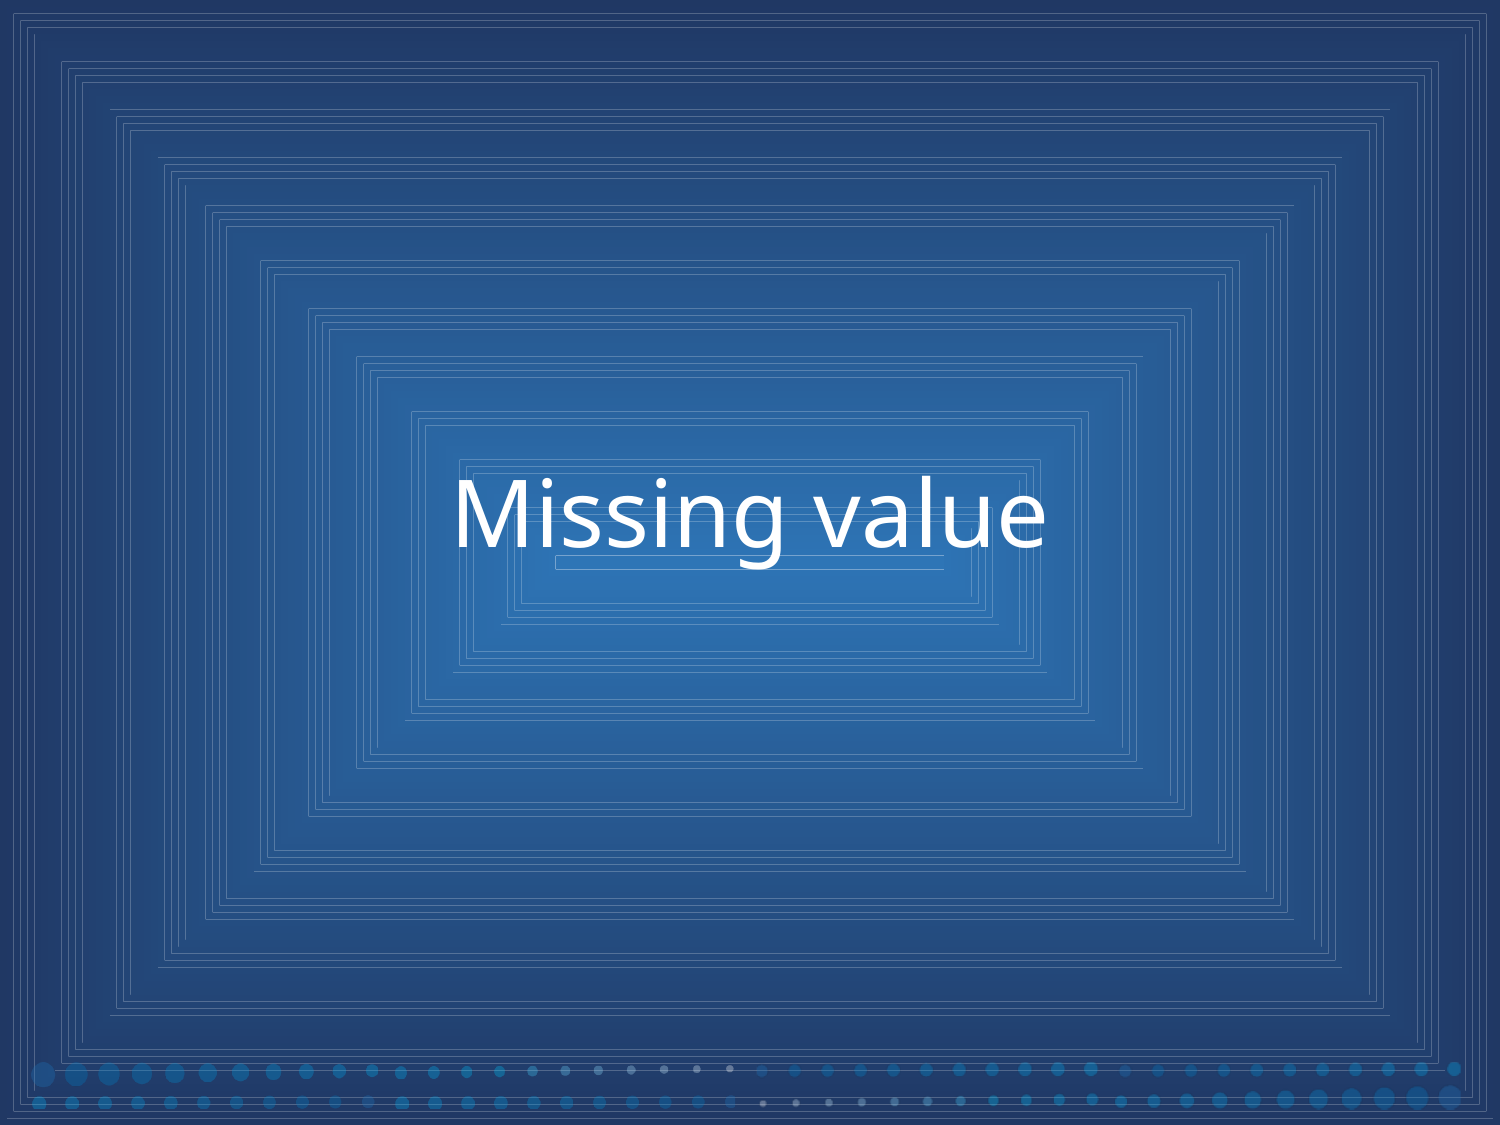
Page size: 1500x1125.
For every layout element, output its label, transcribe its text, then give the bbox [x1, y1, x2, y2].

title Missing value [187, 184, 1313, 576]
